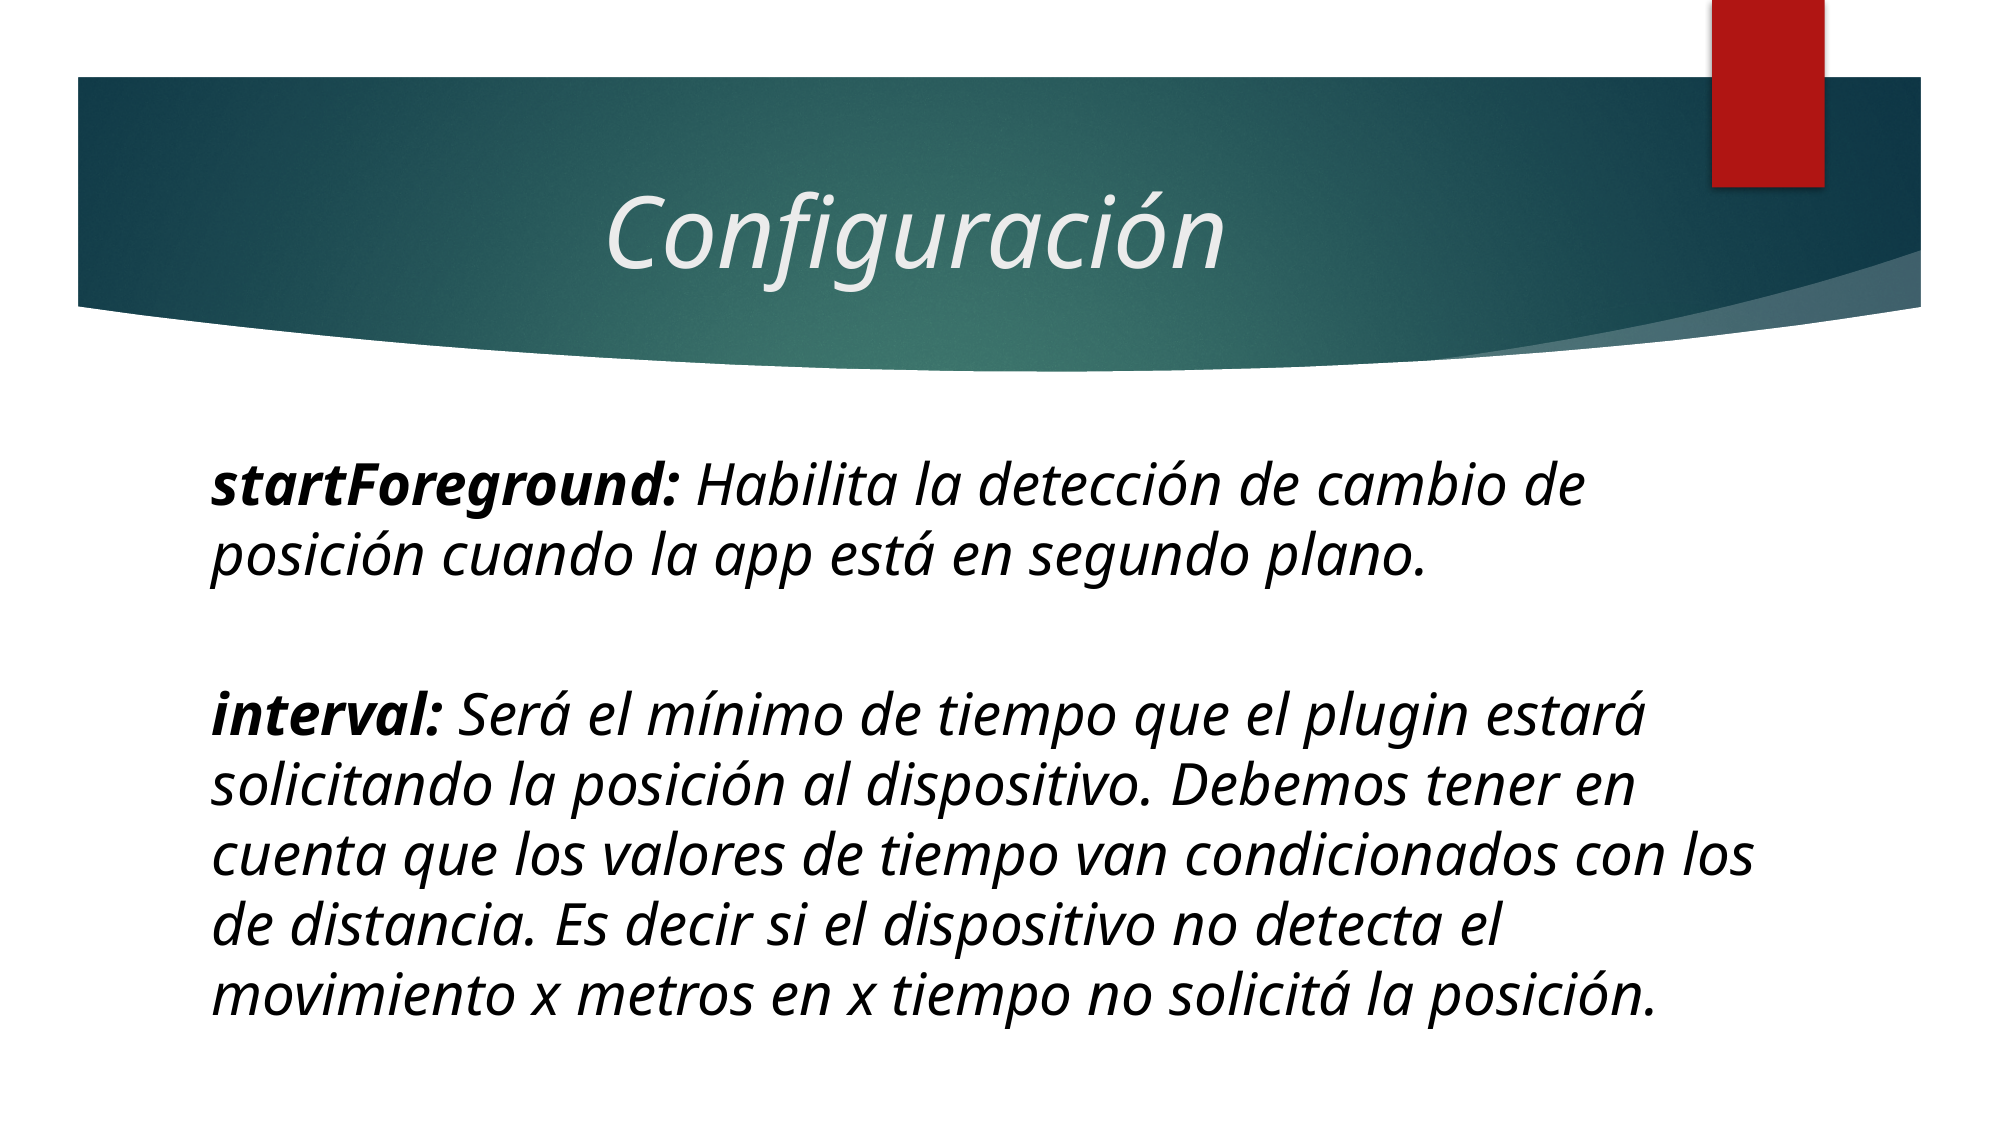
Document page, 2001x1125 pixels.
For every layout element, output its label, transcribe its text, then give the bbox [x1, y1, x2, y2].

text_box startForeground: Habilita la detección de cambio de posición cuando la app está en segundo plano. [197, 439, 1767, 595]
text_box interval: Será el mínimo de tiempo que el plugin estará solicitando la posición al dispositivo. Debemos tener en cuenta que los valores de tiempo van condicionados con los de distancia. Es decir si el dispositivo no detecta el movimiento x metros en x tiempo no solicitá la posición. [197, 669, 1832, 1035]
title Configuración [587, 170, 1736, 286]
